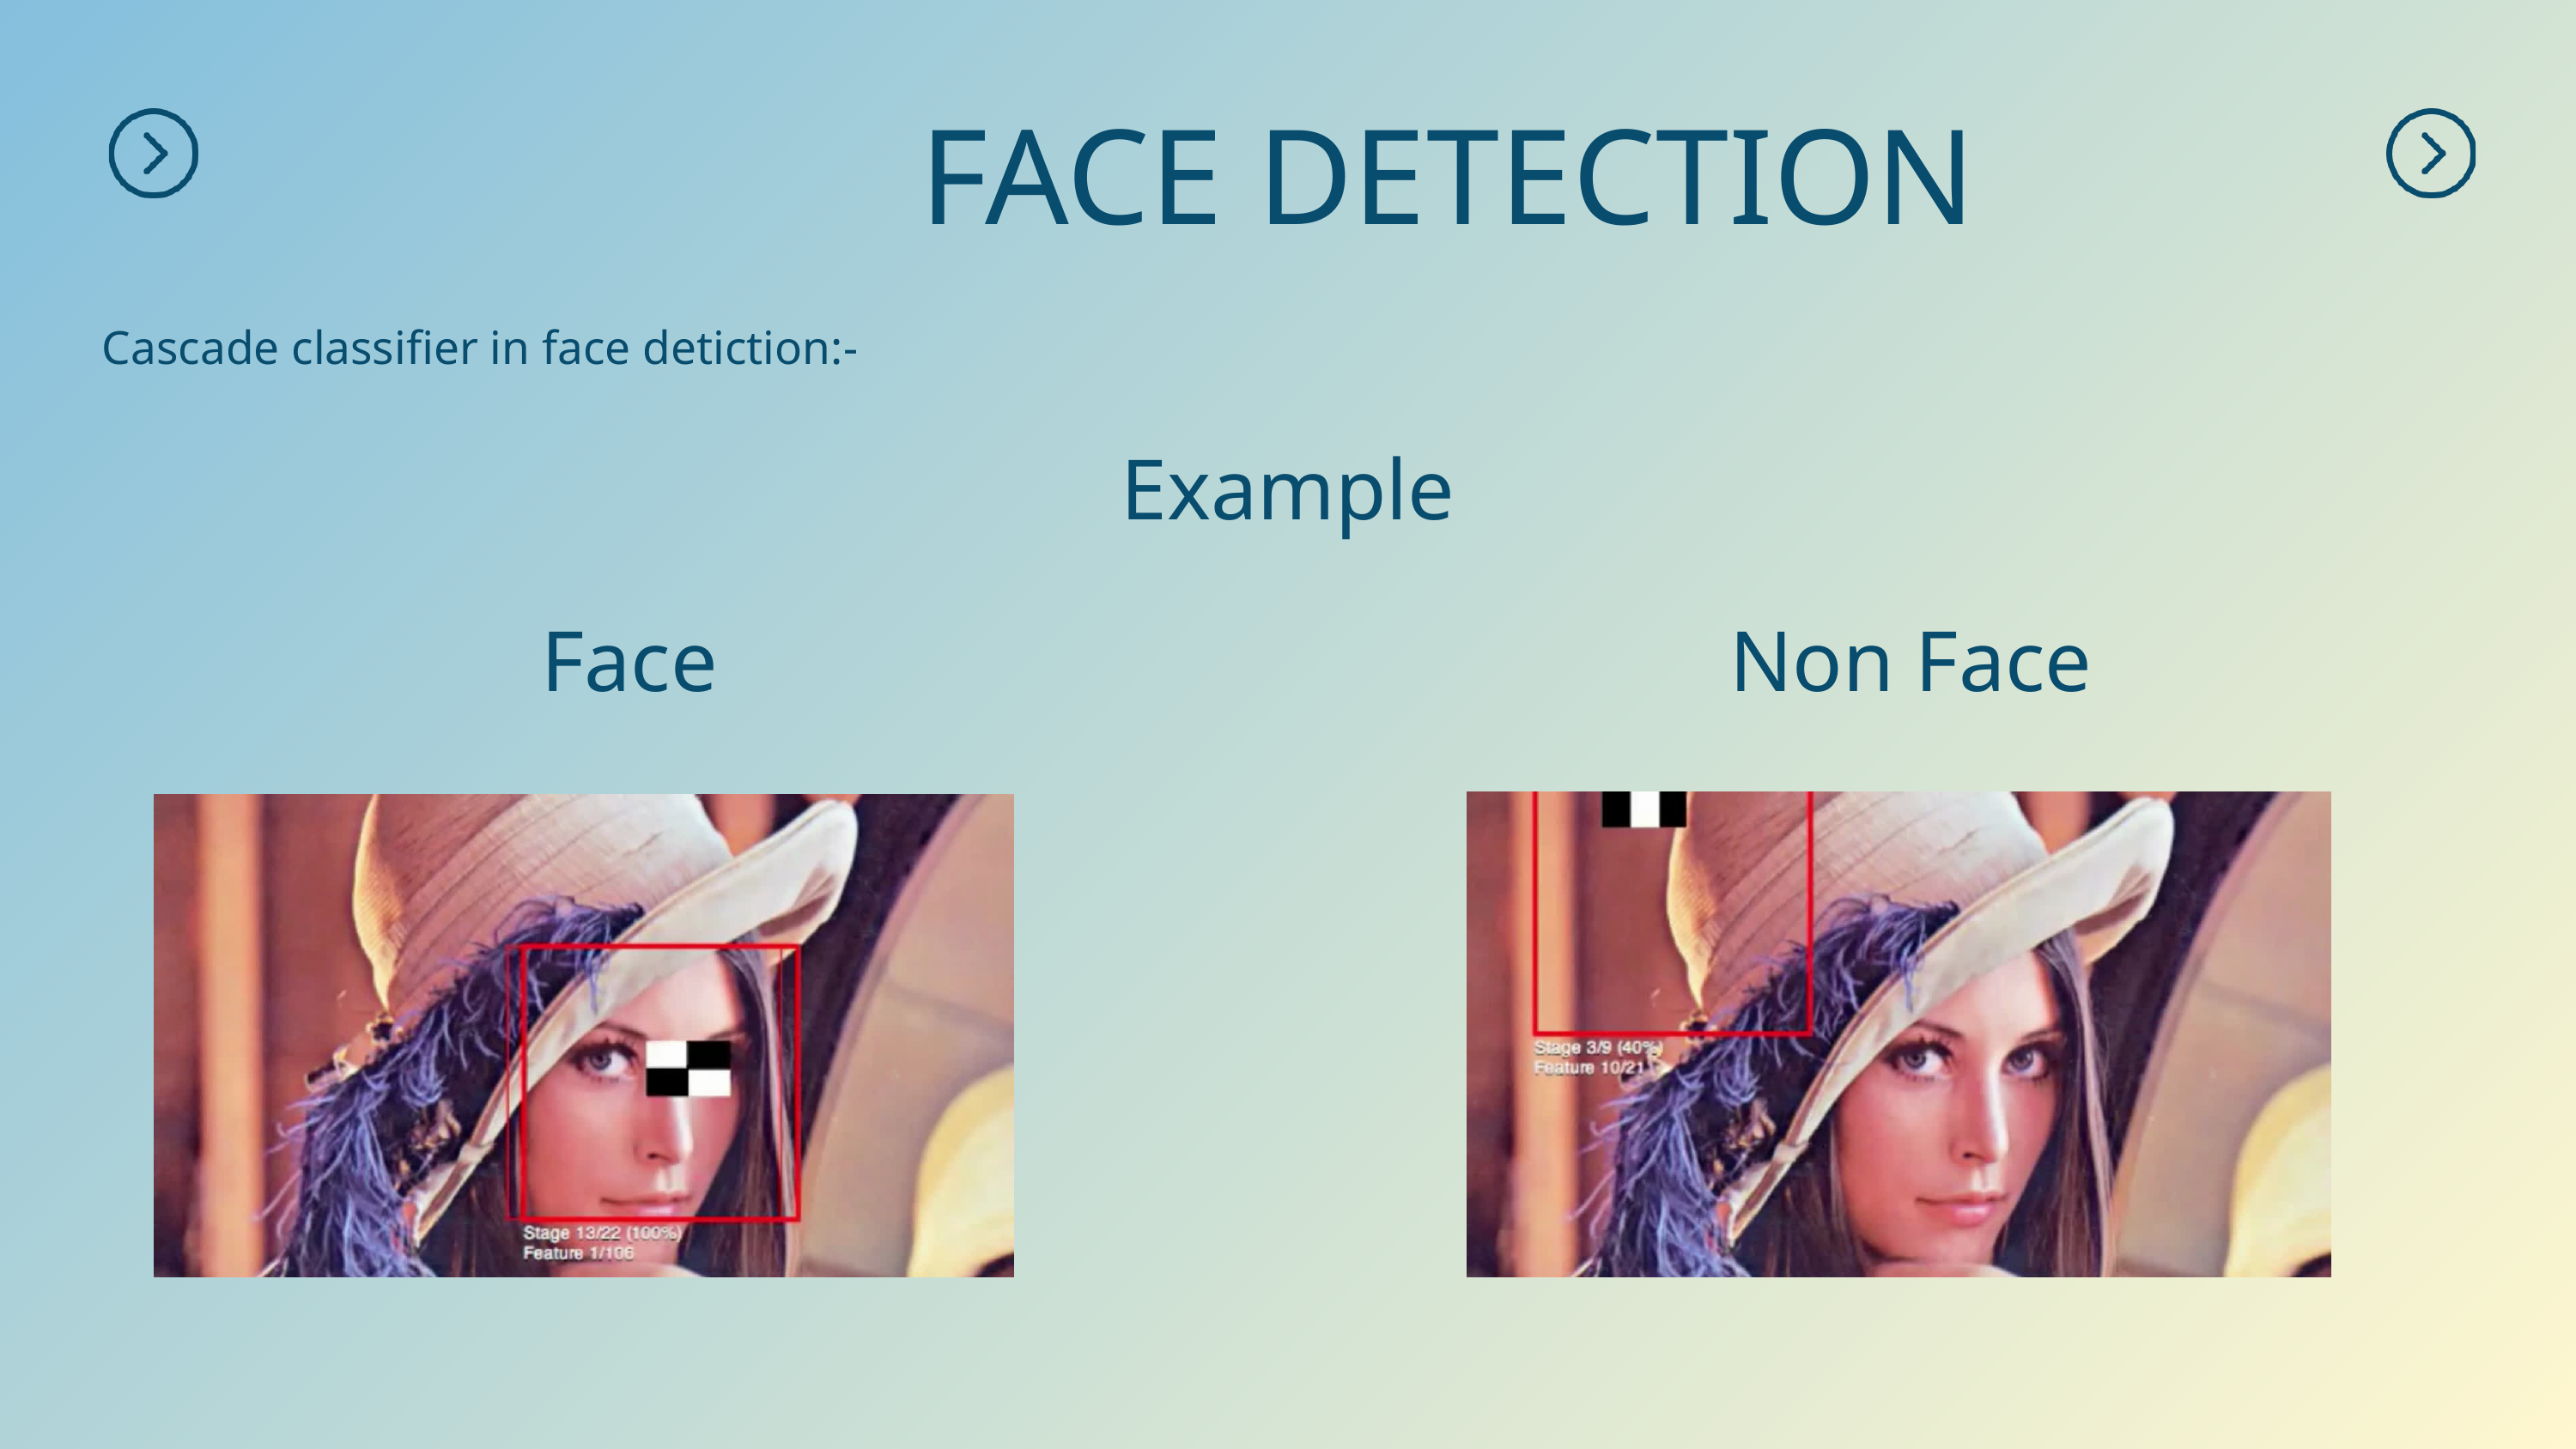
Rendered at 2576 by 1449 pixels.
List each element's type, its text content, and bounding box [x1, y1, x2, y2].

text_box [1466, 791, 2332, 1279]
text_box Example [1109, 420, 1467, 537]
text_box Cascade classifier in face detiction:- [0, 309, 871, 438]
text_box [153, 793, 1016, 1278]
text_box [2386, 108, 2476, 198]
text_box FACE DETECTION [607, 93, 1978, 251]
text_box Face [527, 591, 732, 709]
text_box [108, 108, 198, 198]
text_box Non Face [1714, 591, 2108, 709]
